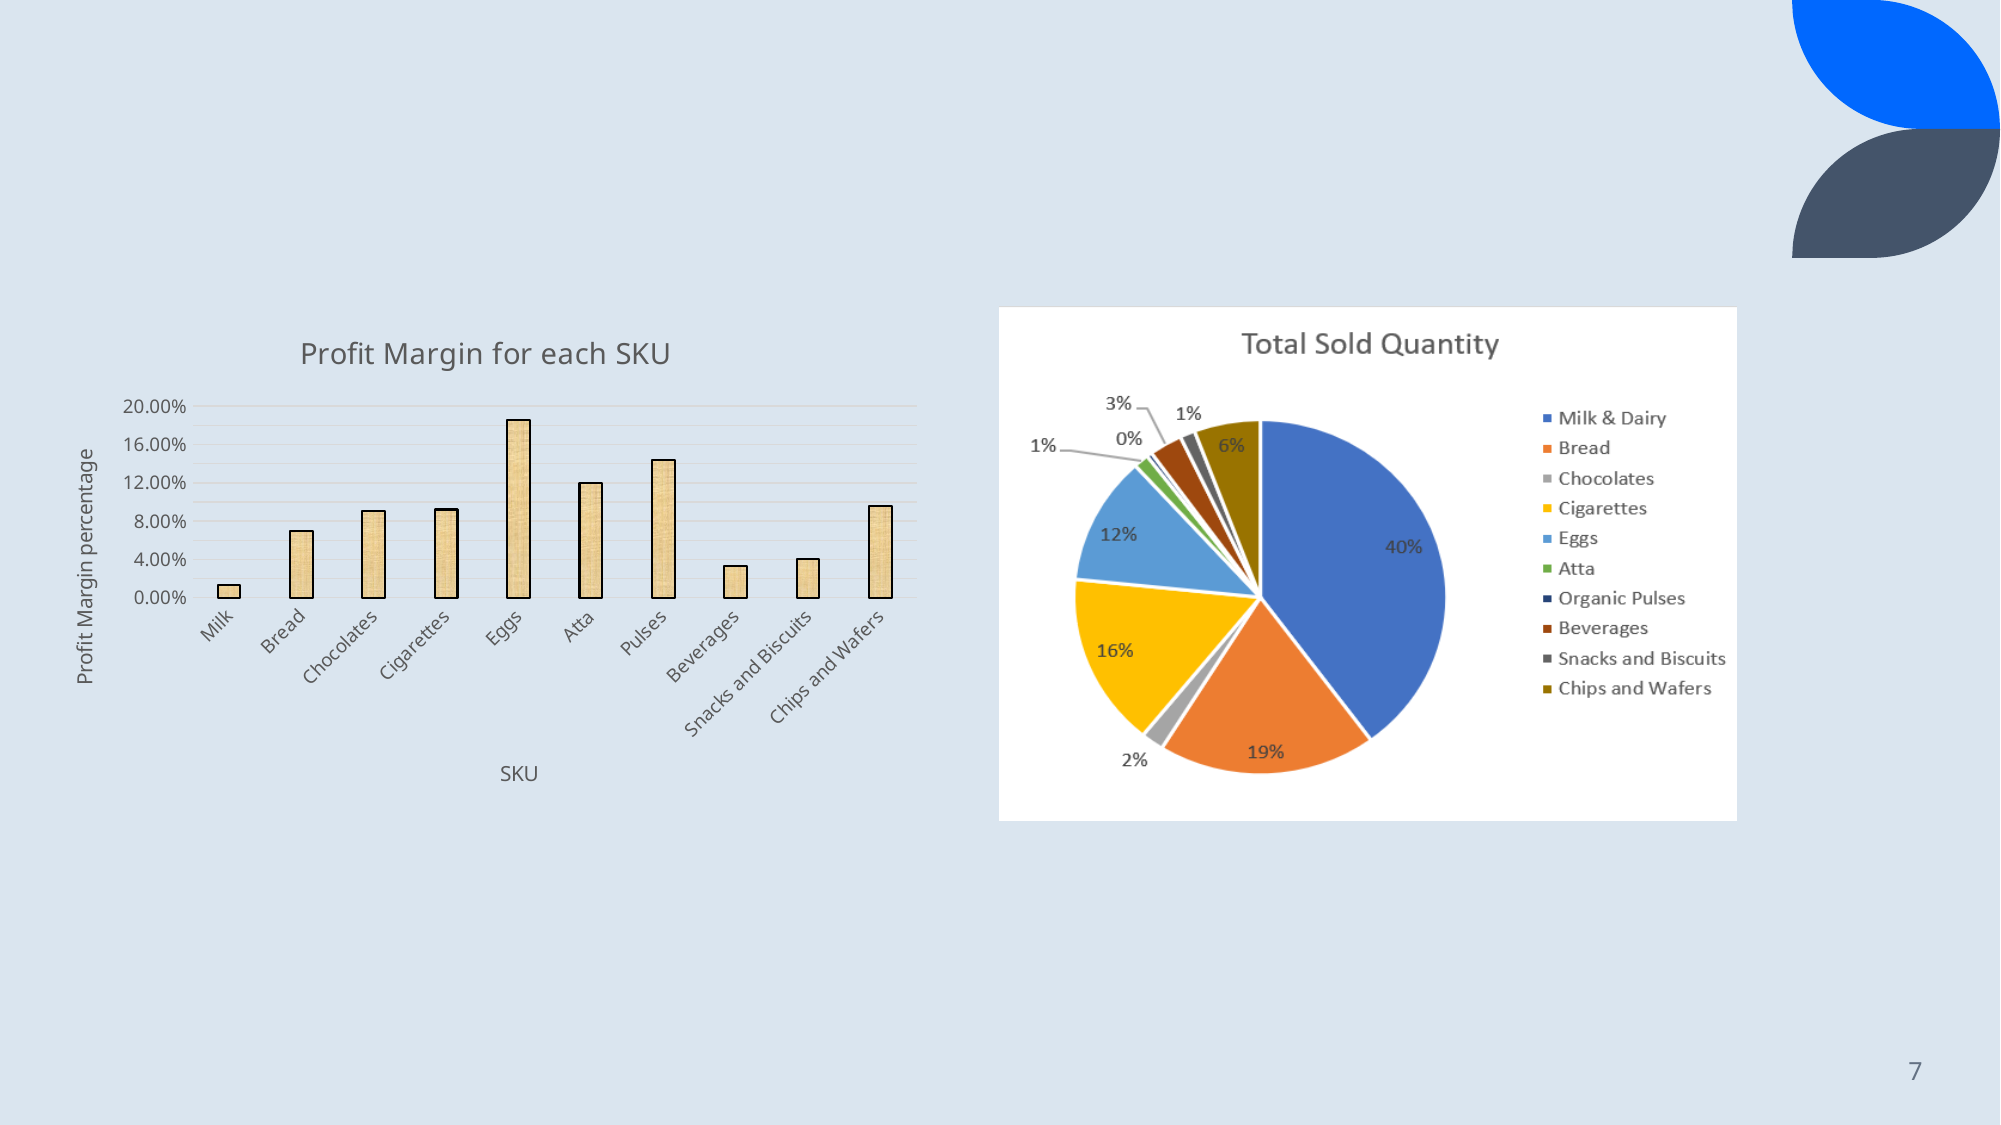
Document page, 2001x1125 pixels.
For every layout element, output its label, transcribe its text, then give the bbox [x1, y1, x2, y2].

picture [999, 306, 1737, 821]
slide_number 7 [1665, 1042, 1938, 1103]
chart [37, 306, 935, 819]
